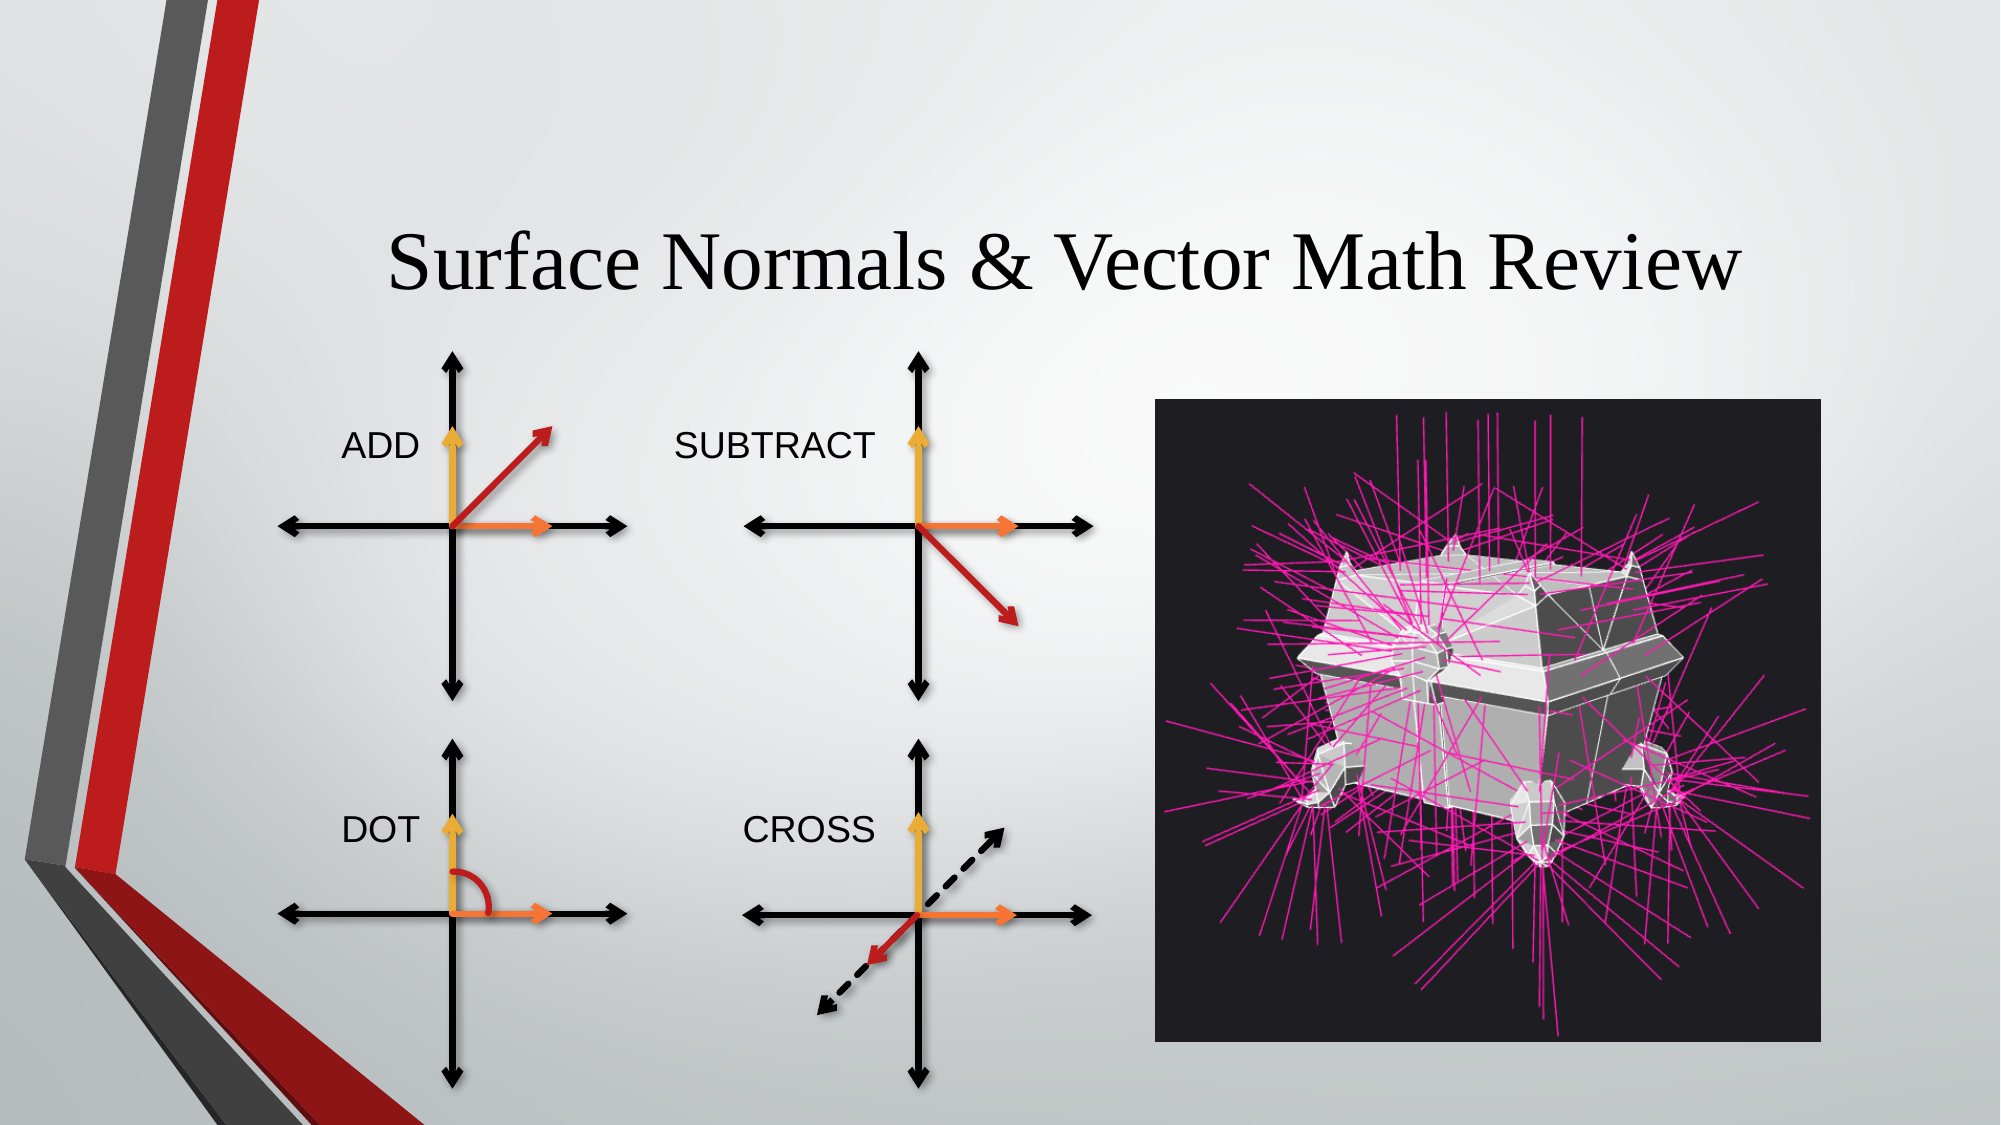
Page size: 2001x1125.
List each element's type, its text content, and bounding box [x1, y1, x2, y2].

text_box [918, 525, 1019, 627]
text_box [919, 827, 1005, 914]
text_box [452, 425, 553, 527]
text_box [919, 916, 1005, 1016]
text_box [866, 914, 918, 966]
title Surface Normals & Vector Math Review [243, 112, 1887, 400]
text_box ADD [326, 413, 436, 474]
text_box DOT [326, 797, 436, 858]
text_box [816, 916, 918, 1016]
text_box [816, 827, 918, 914]
text_box [453, 869, 491, 913]
text_box SUBTRACT [659, 413, 891, 474]
text_box CROSS [727, 797, 891, 858]
picture [1155, 399, 1822, 1042]
